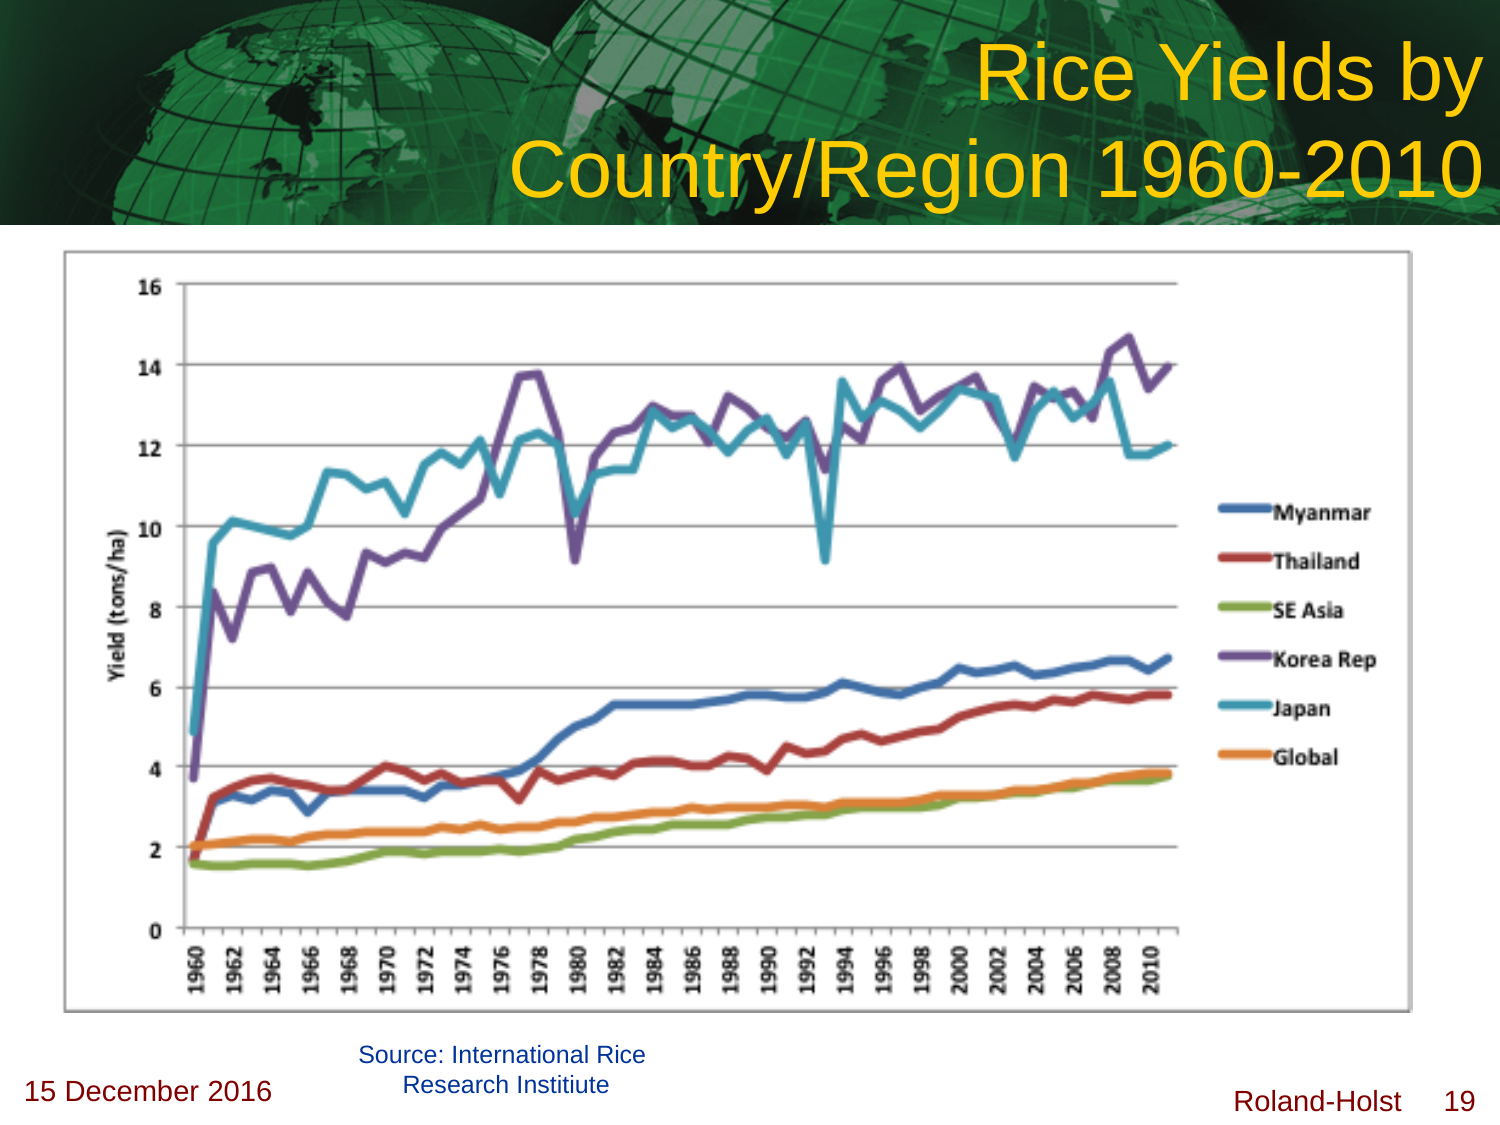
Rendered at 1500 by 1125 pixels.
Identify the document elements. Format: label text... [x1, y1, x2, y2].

title Rice Yields by Country/Region 1960-2010 [382, 22, 1500, 211]
text_box Source: International Rice Research Institiute [112, 1037, 900, 1100]
picture [0, 0, 1500, 225]
picture [62, 249, 1413, 1013]
